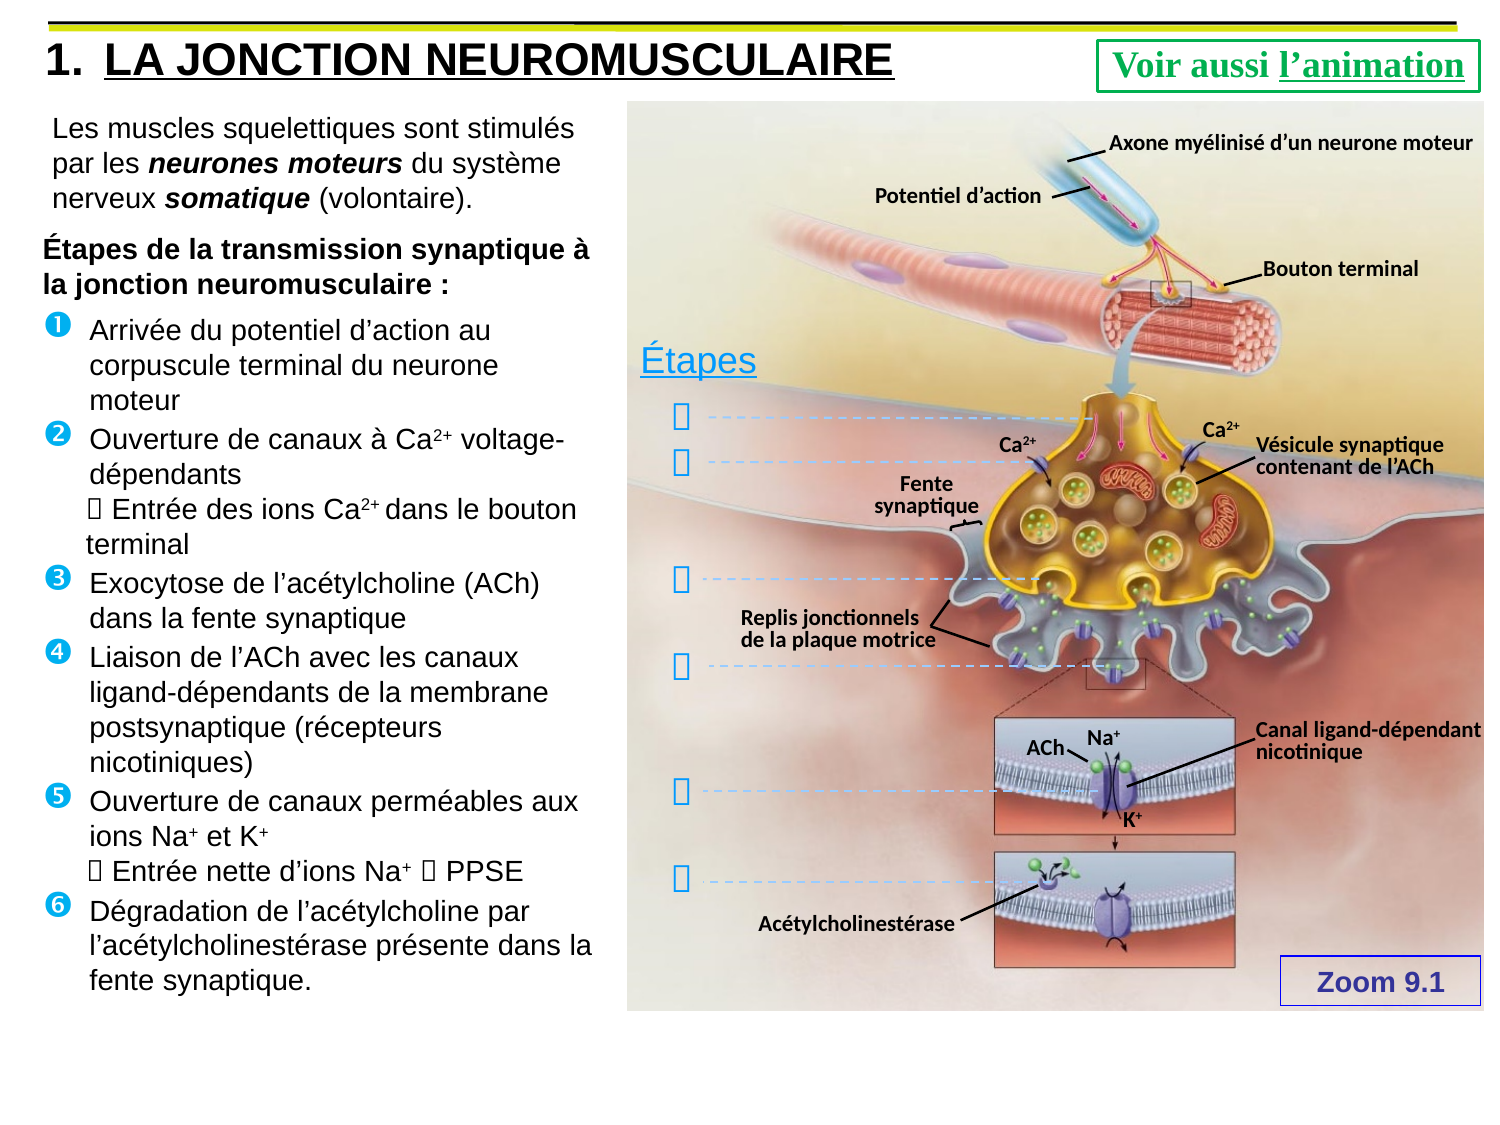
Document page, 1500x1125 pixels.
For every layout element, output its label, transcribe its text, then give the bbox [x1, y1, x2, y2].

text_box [624, 100, 1500, 1011]
text_box Voir aussi l’animation [1097, 40, 1480, 92]
text_box Étapes de la transmission synaptique à la jonction neuromusculaire : Arrivée du potentiel d’action au corpuscule terminal du neurone moteur Ouverture de canaux à Ca2+ voltage-dépendants  Entrée des ions Ca2+ dans le bouton terminal Exocytose de l’acétylcholine (ACh) dans la fente synaptique Liaison de l’ACh avec les canaux ligand-dépendants de la membrane postsynaptique (récepteurs nicotiniques) Ouverture de canaux perméables aux ions Na+ et K+  Entrée nette d’ions Na+  PPSE Dégradation de l’acétylcholine par l’acétylcholinestérase présente dans la fente synaptique. [27, 222, 611, 1039]
text_box Les muscles squelettiques sont stimulés par les neurones moteurs du système nerveux somatique (volontaire). [37, 102, 596, 222]
title 1. LA JONCTION NEUROMUSCULAIRE [30, 22, 937, 77]
